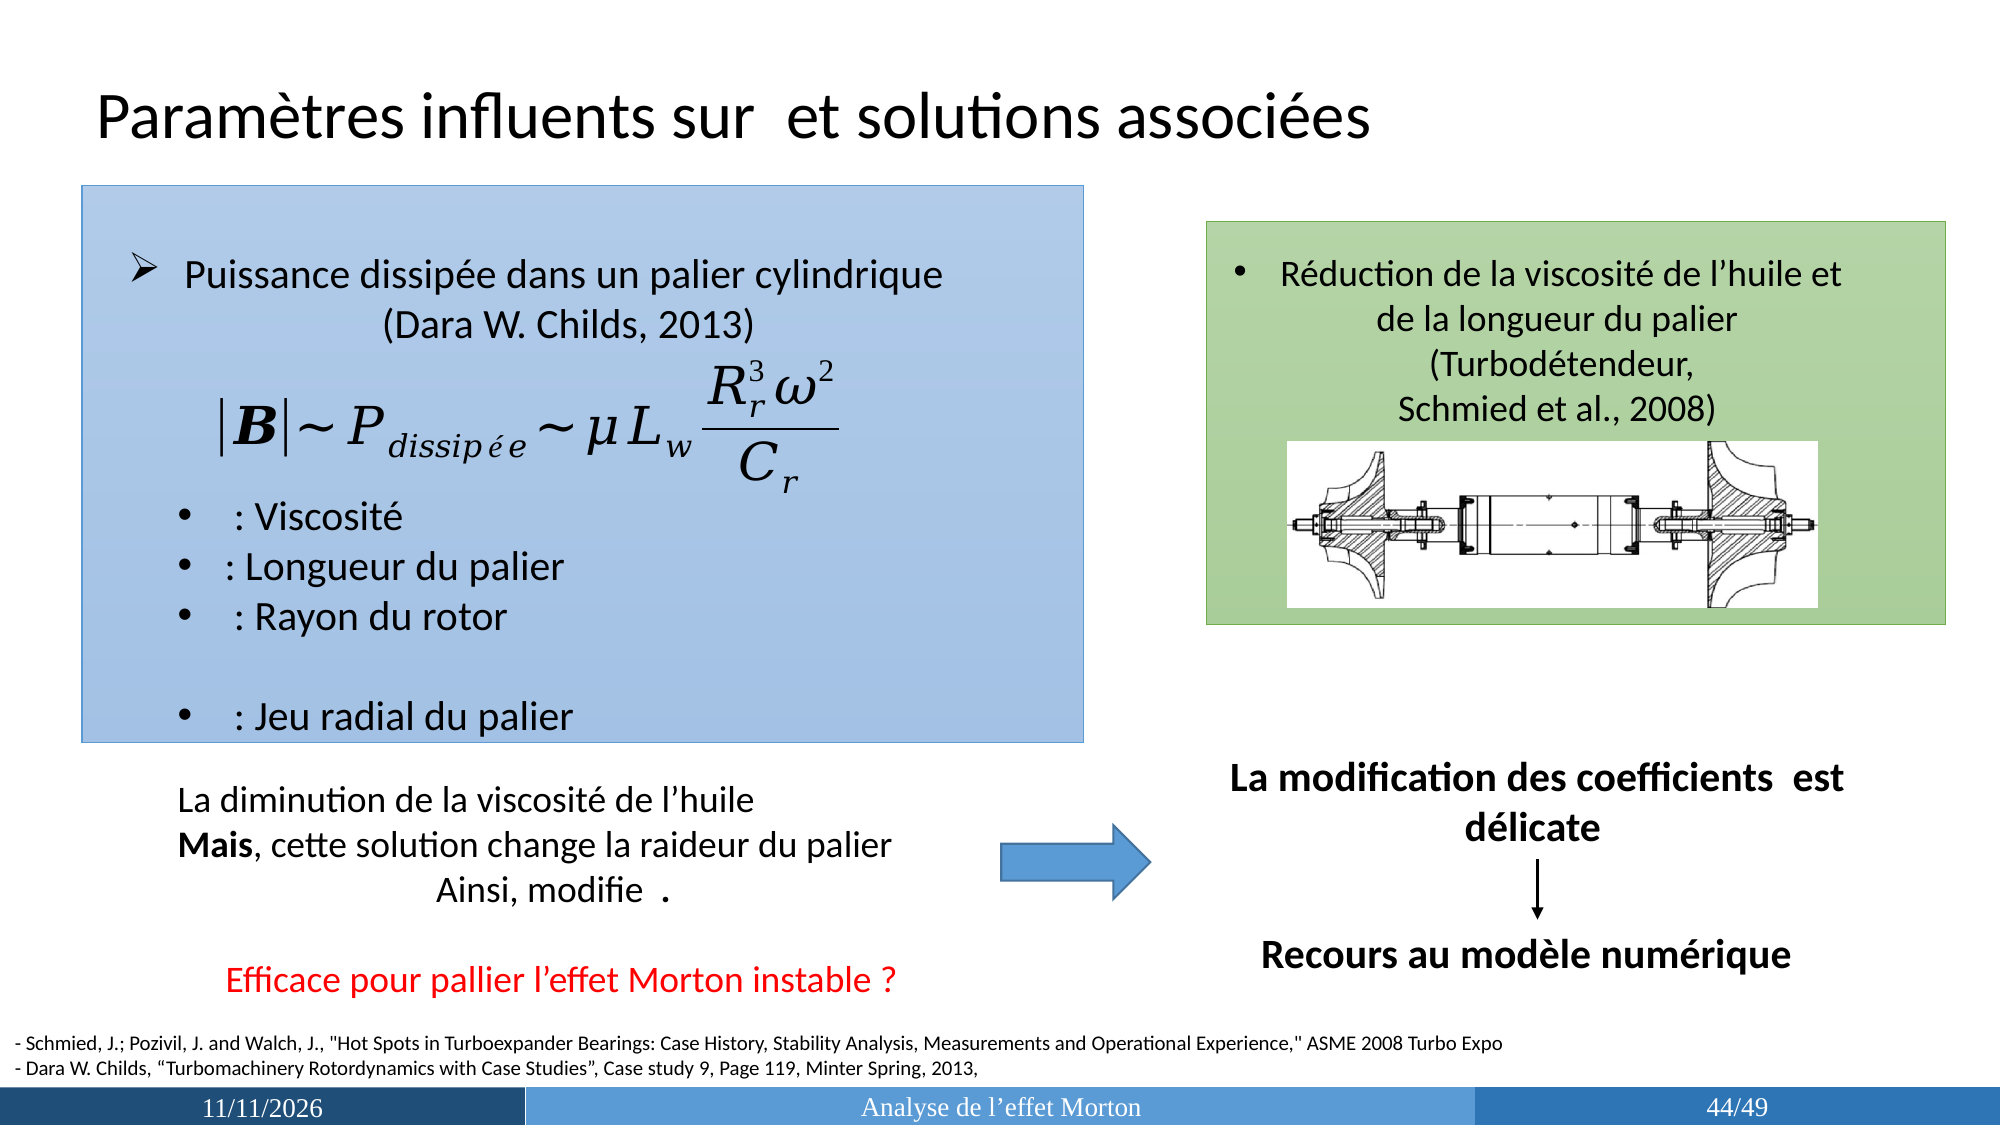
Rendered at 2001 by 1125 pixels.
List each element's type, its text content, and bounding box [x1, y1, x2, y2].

text_box - Schmied, J.; Pozivil, J. and Walch, J., "Hot Spots in Turboexpander Bearings: Case History, Stability Analysis, Measurements and Operational Experience," ASME 2008 Turbo Expo - Dara W. Childs, “Turbomachinery Rotordynamics with Case Studies”, Case study 9, Page 119, Minter Spring, 2013, [0, 1022, 1961, 1087]
footer Analyse de l’effet Morton [526, 1087, 1475, 1125]
picture [1287, 441, 1818, 608]
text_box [81, 185, 1084, 750]
slide_number 44/49 [1475, 1087, 2000, 1125]
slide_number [0, 1087, 525, 1125]
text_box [1001, 742, 1896, 986]
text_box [1206, 221, 1946, 625]
